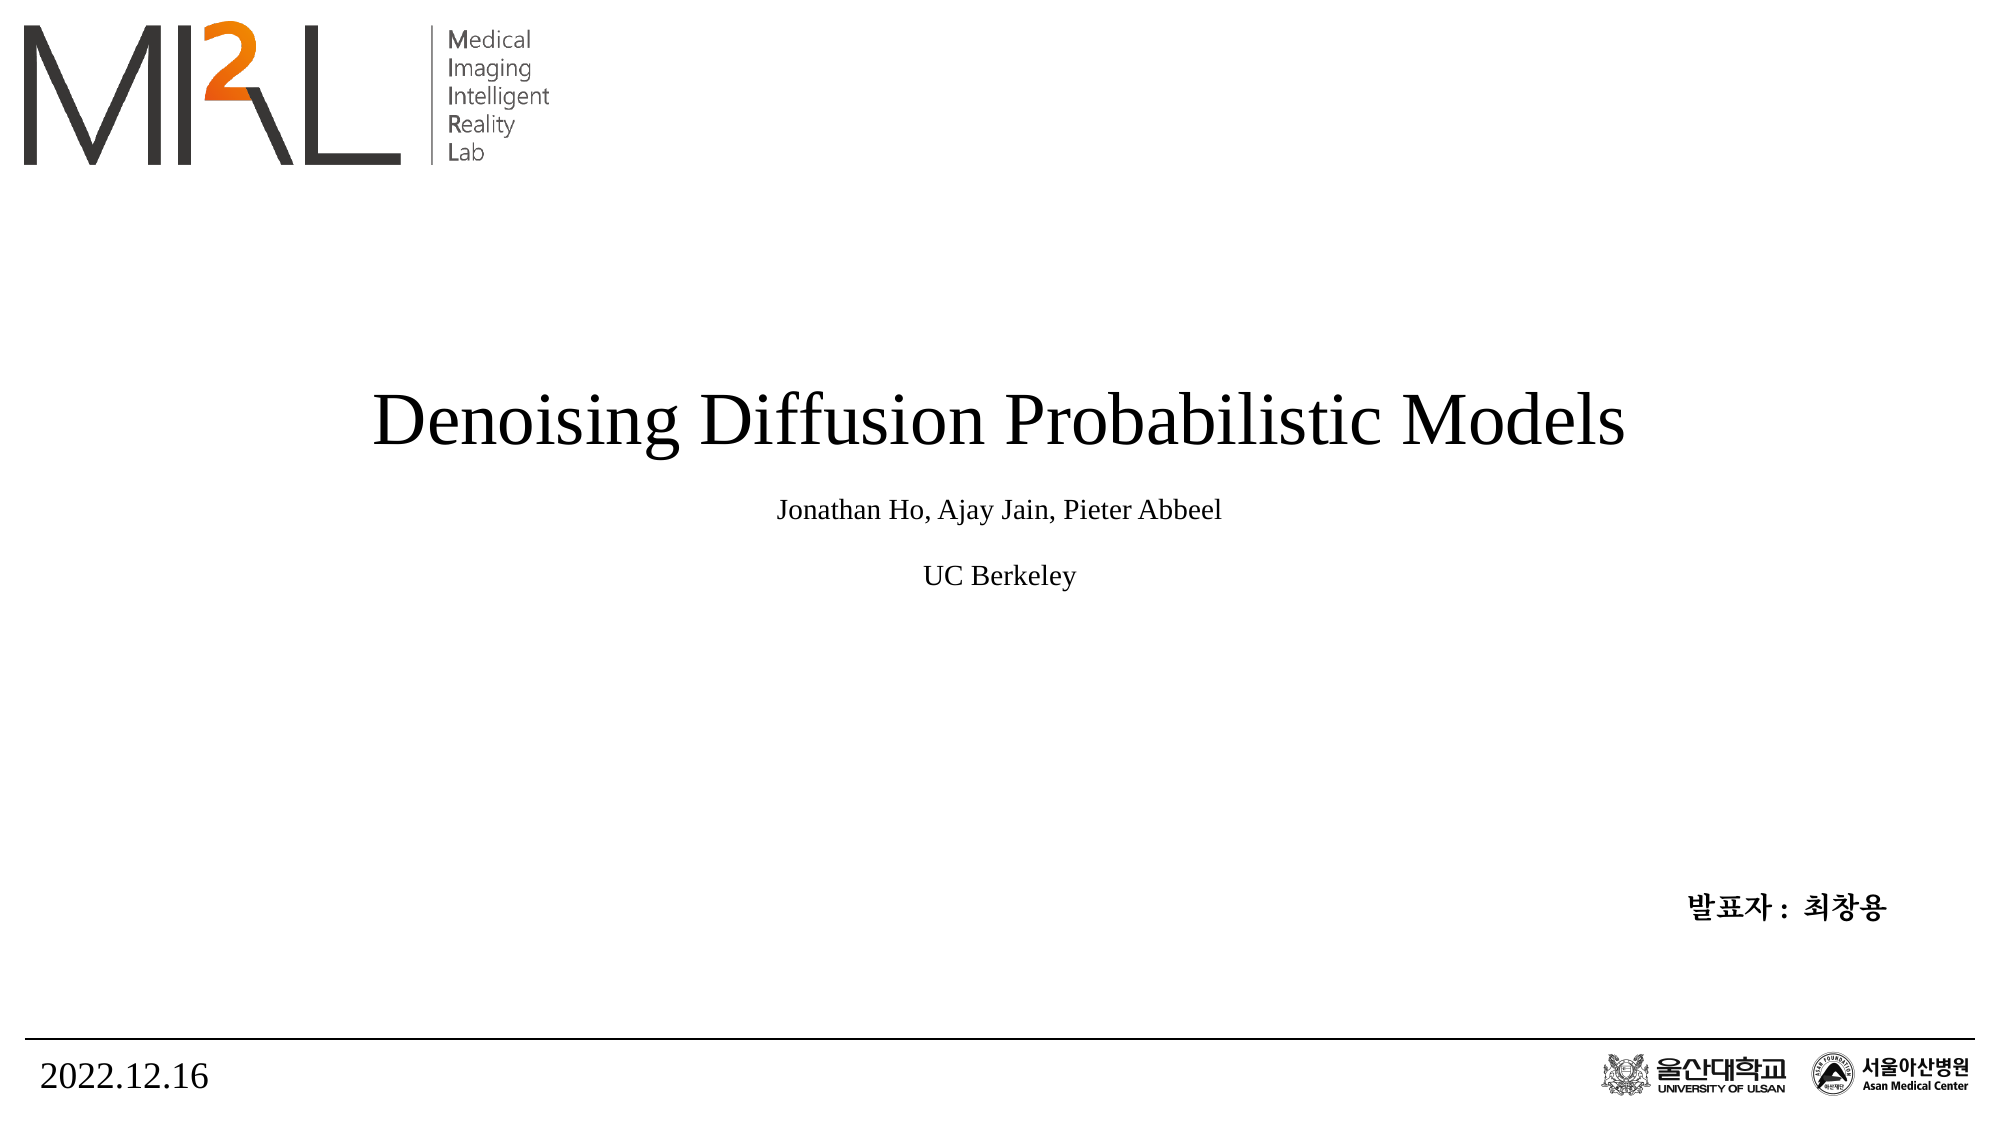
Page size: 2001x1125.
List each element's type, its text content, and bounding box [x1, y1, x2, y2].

picture [24, 20, 550, 166]
text_box 2022.12.16 [24, 1048, 249, 1104]
text_box Denoising Diffusion Probabilistic Models [339, 354, 1661, 475]
text_box UC Berkeley [339, 541, 1661, 607]
picture [1599, 1052, 1789, 1097]
text_box Jonathan Ho, Ajay Jain, Pieter Abbeel [339, 475, 1661, 541]
text_box 발표자: 최창용 [1644, 874, 1932, 940]
picture [1808, 1050, 1976, 1097]
